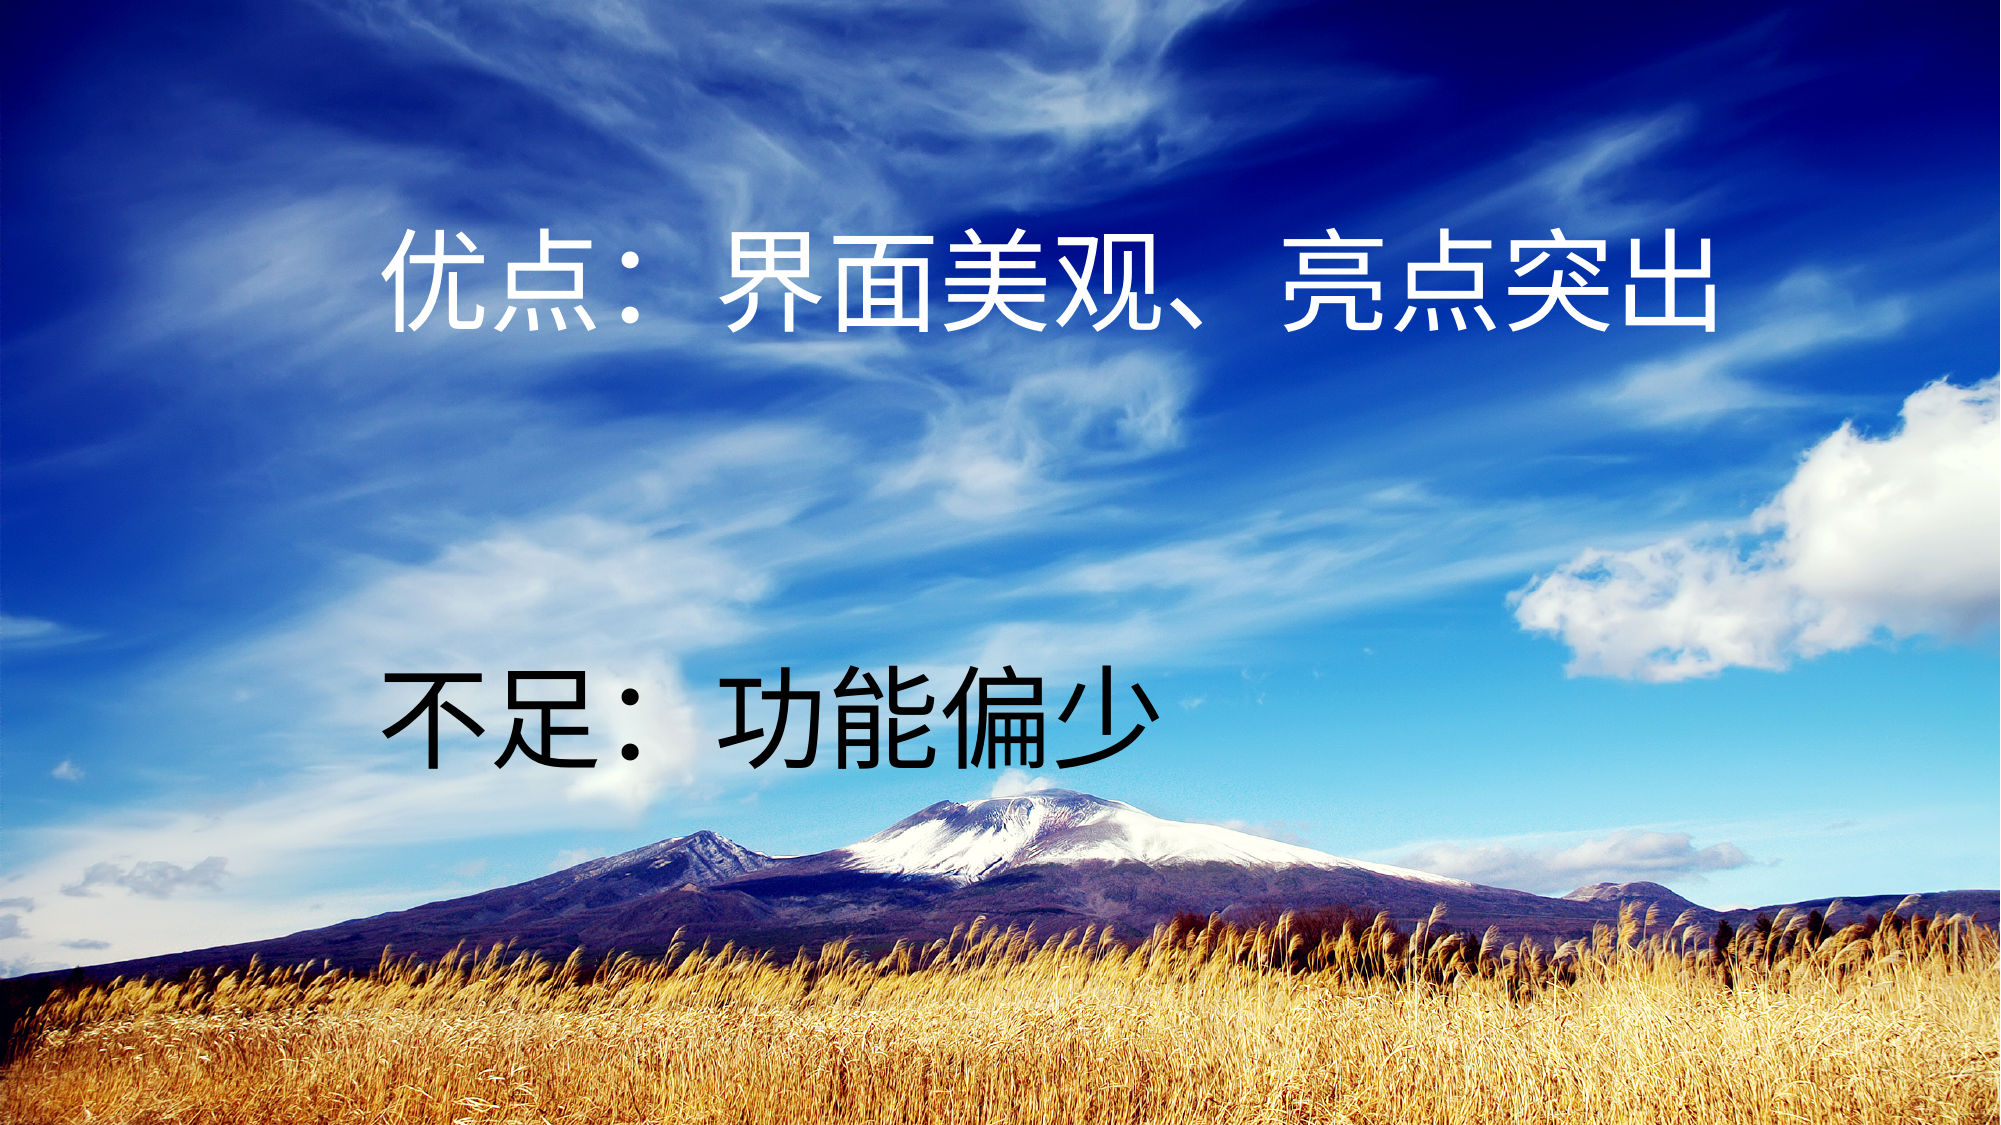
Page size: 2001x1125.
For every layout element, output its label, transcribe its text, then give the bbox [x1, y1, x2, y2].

picture [0, 0, 2000, 1125]
list 不足：功能偏少 [362, 580, 1563, 868]
title 优点：界面美观、亮点突出 [362, 119, 1773, 455]
